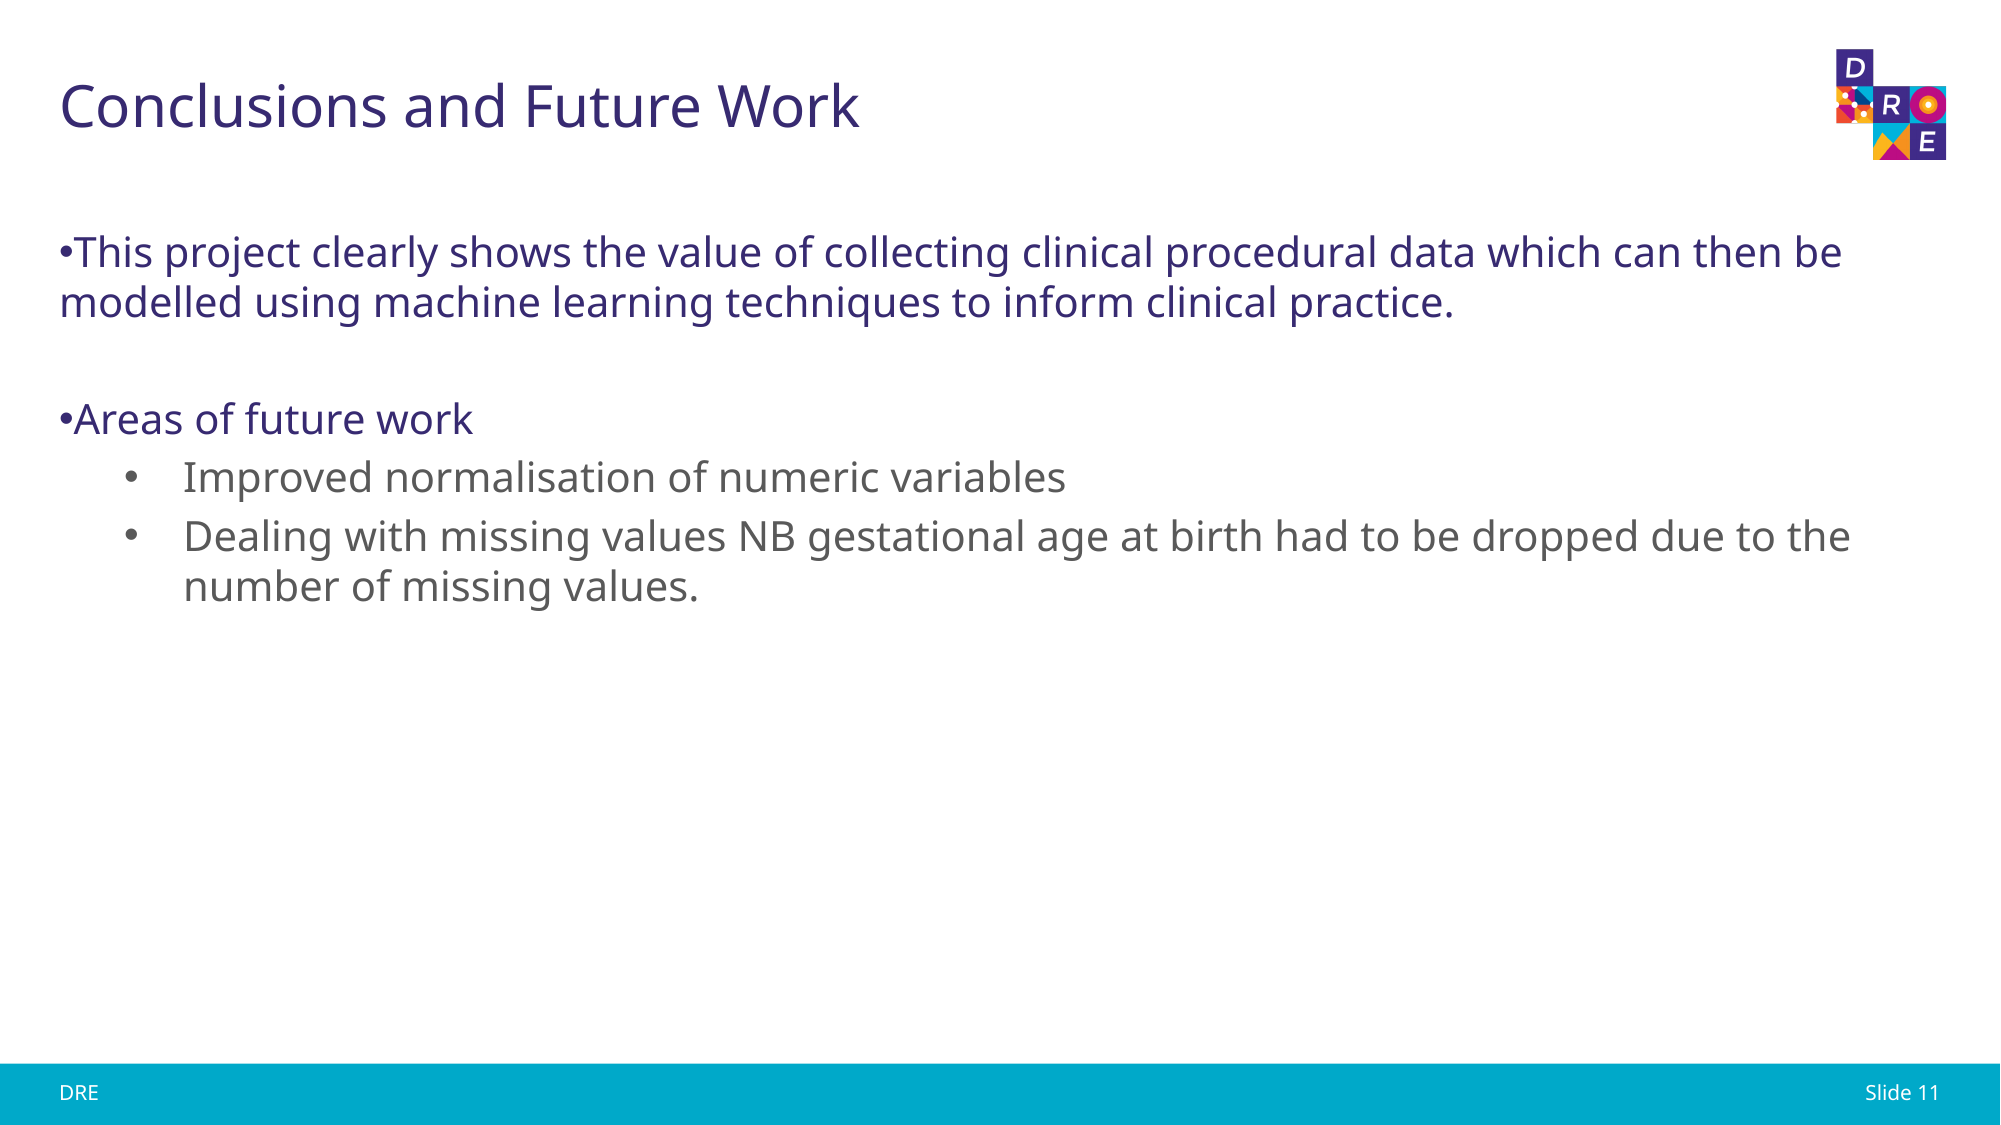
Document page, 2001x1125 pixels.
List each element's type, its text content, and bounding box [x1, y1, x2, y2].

list This project clearly shows the value of collecting clinical procedural data which can then be modelled using machine learning techniques to inform clinical practice. Areas of future work Improved normalisation of numeric variables Dealing with missing values NB gestational age at birth had to be dropped due to the number of missing values. [59, 218, 1940, 1005]
title Conclusions and Future Work [59, 49, 1794, 160]
